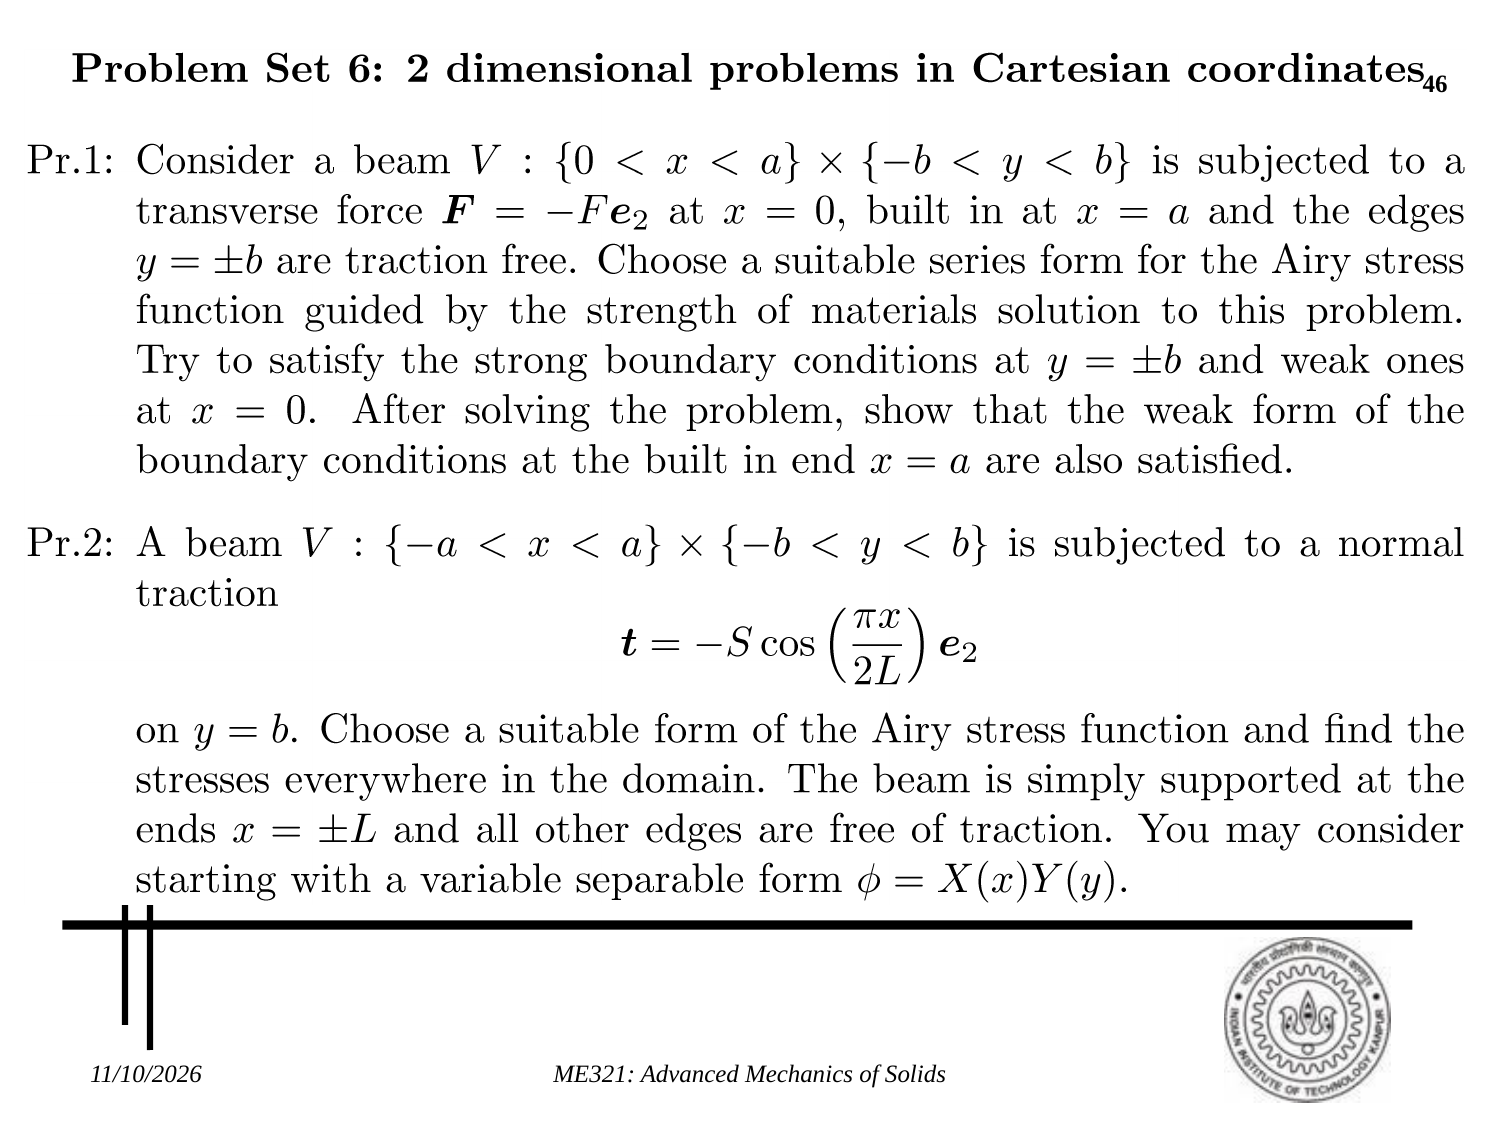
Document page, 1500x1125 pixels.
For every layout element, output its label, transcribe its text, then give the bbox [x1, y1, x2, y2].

picture [1224, 937, 1391, 1103]
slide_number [75, 1042, 425, 1103]
footer ME321: Advanced Mechanics of Solids [512, 1042, 988, 1103]
picture [24, 49, 1467, 905]
